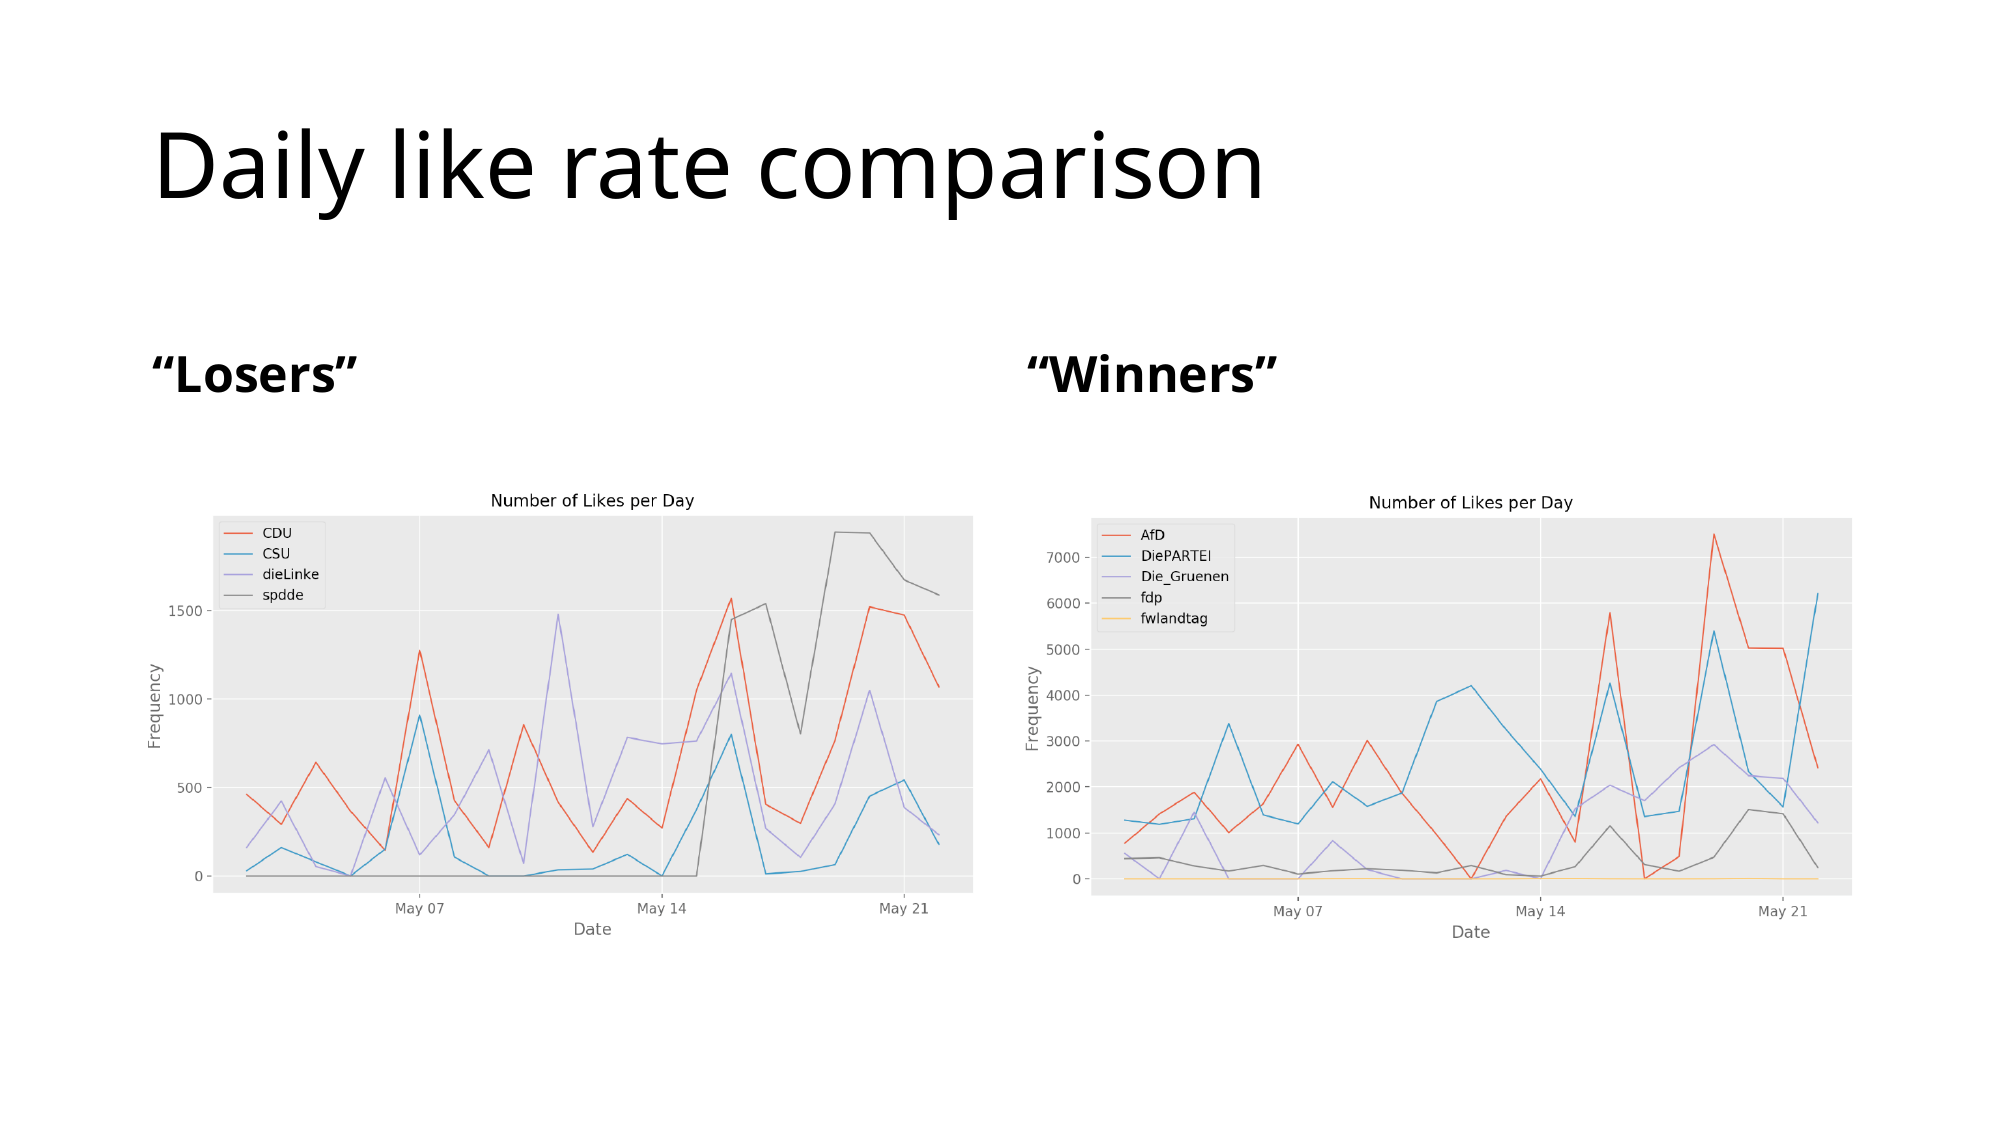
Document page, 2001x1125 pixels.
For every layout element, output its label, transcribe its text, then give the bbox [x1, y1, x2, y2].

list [142, 487, 980, 939]
list “Winners” [1012, 275, 1863, 411]
title Daily like rate comparison [137, 59, 1863, 278]
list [1016, 486, 1859, 941]
list “Losers” [137, 275, 984, 411]
